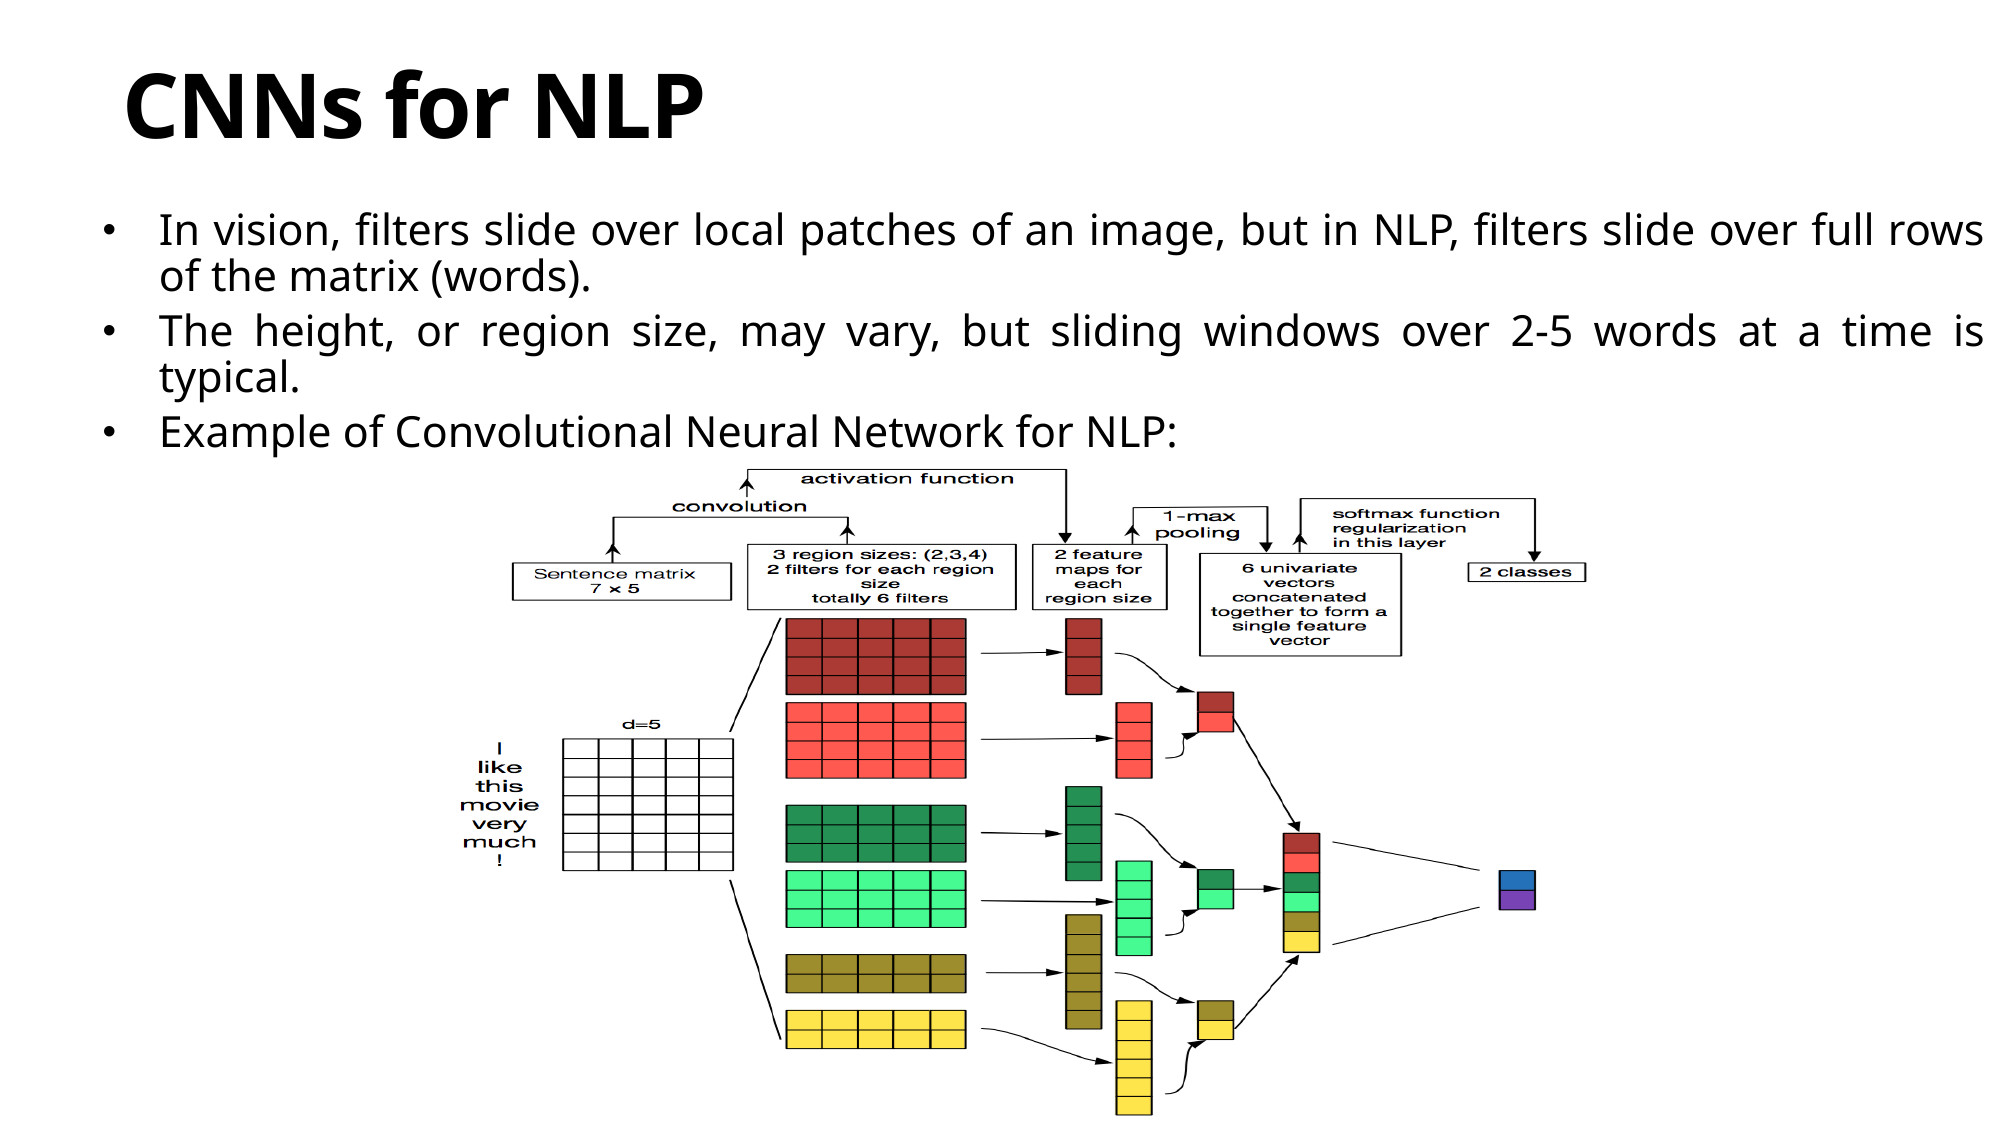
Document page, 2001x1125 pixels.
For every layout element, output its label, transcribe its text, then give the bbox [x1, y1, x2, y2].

text_box In vision, filters slide over local patches of an image, but in NLP, filters slide over full rows of the matrix (words). The height, or region size, may vary, but sliding windows over 2-5 words at a time is typical. Example of Convolutional Neural Network for NLP: [87, 201, 2000, 1025]
picture [436, 453, 1596, 1125]
text_box CNNs for NLP [108, 53, 2000, 201]
